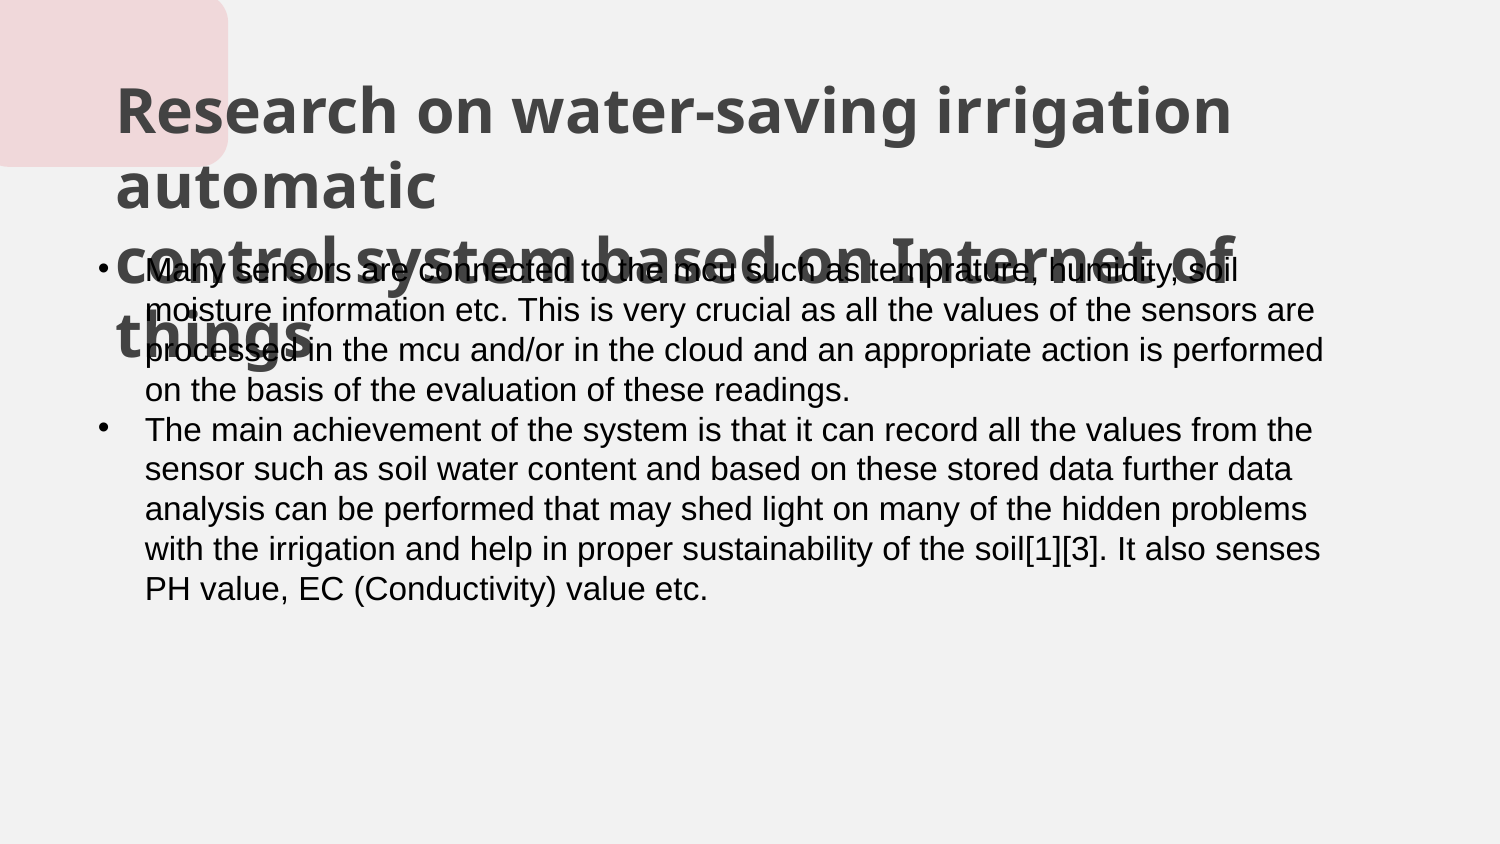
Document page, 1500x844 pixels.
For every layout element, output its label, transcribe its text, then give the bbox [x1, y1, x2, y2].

title Research on water-saving irrigation automatic control system based on Internet of things [100, 55, 1418, 210]
text_box Many sensors are connected to the mcu such as temprature, humidity, soil moisture information etc. This is very crucial as all the values of the sensors are processed in the mcu and/or in the cloud and an appropriate action is performed on the basis of the evaluation of these readings. The main achievement of the system is that it can record all the values from the sensor such as soil water content and based on these stored data further data analysis can be performed that may shed light on many of the hidden problems with the irrigation and help in proper sustainability of the soil[1][3]. It also senses PH value, EC (Conductivity) value etc. [83, 240, 1371, 615]
